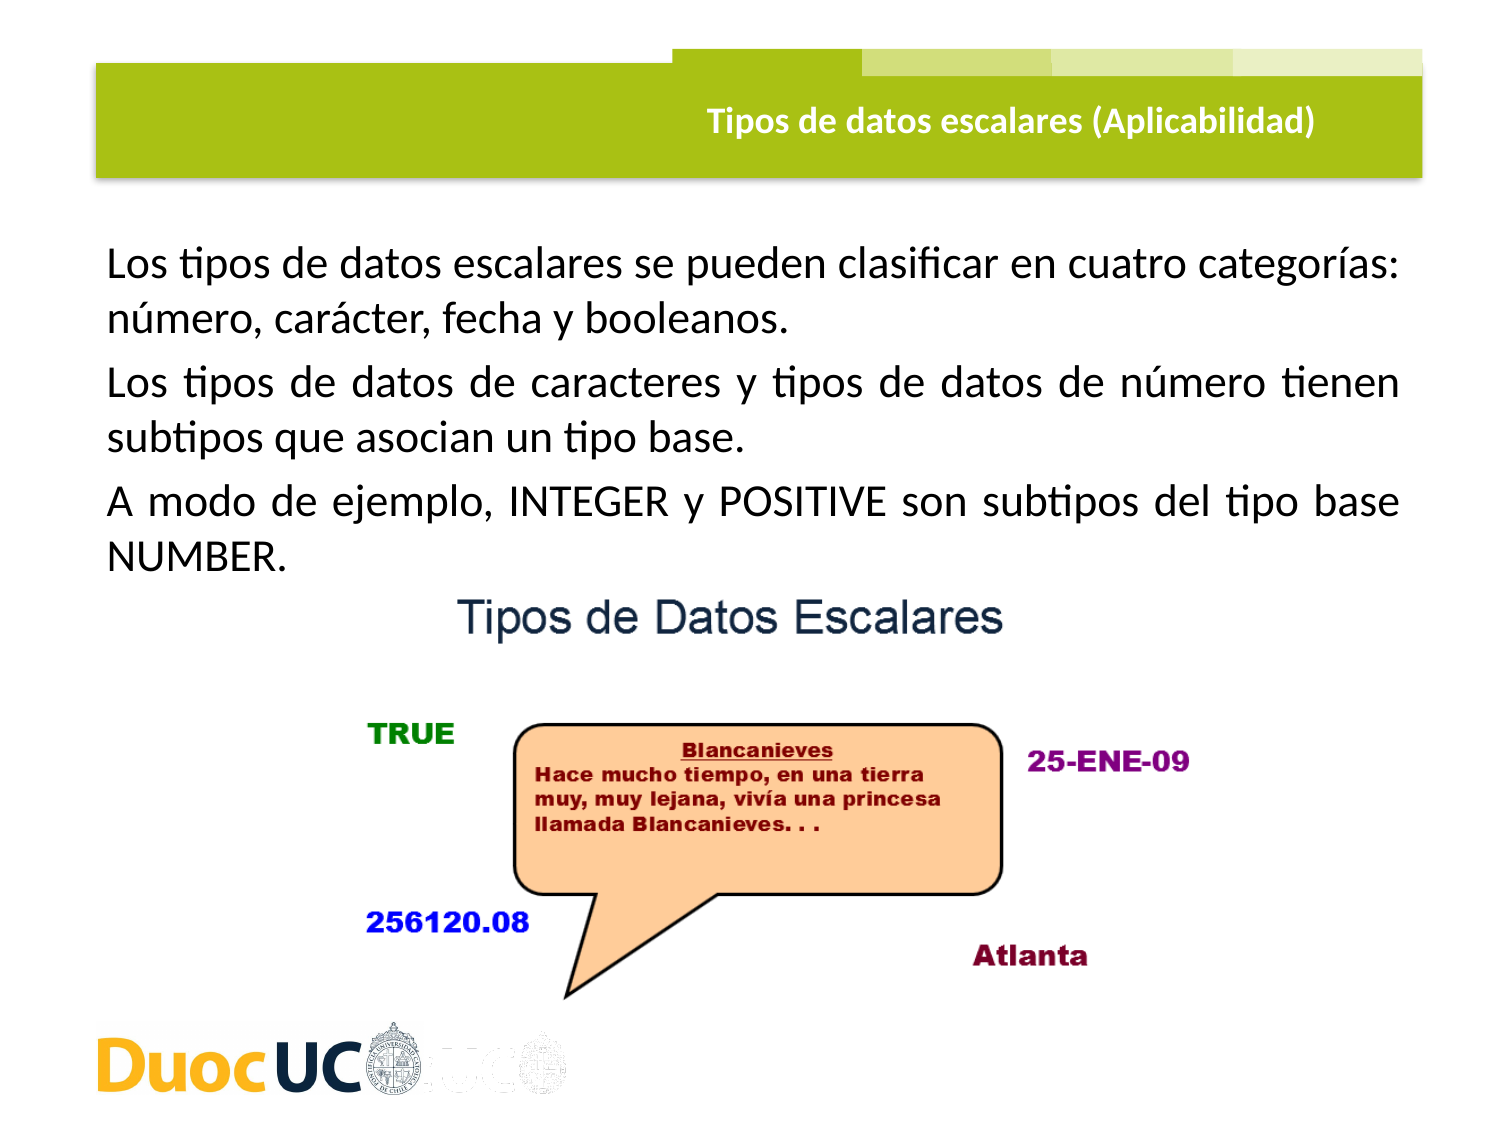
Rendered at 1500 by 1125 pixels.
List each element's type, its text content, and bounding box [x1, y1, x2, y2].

list Los tipos de datos escalares se pueden clasificar en cuatro categorías: número, carácter, fecha y booleanos. Los tipos de datos de caracteres y tipos de datos de número tienen subtipos que asocian un tipo base. A modo de ejemplo, INTEGER y POSITIVE son subtipos del tipo base NUMBER. [91, 224, 1417, 617]
picture [96, 1021, 566, 1095]
picture [351, 583, 1197, 1013]
text_box Tipos de datos escalares (Aplicabilidad) [636, 88, 1396, 150]
